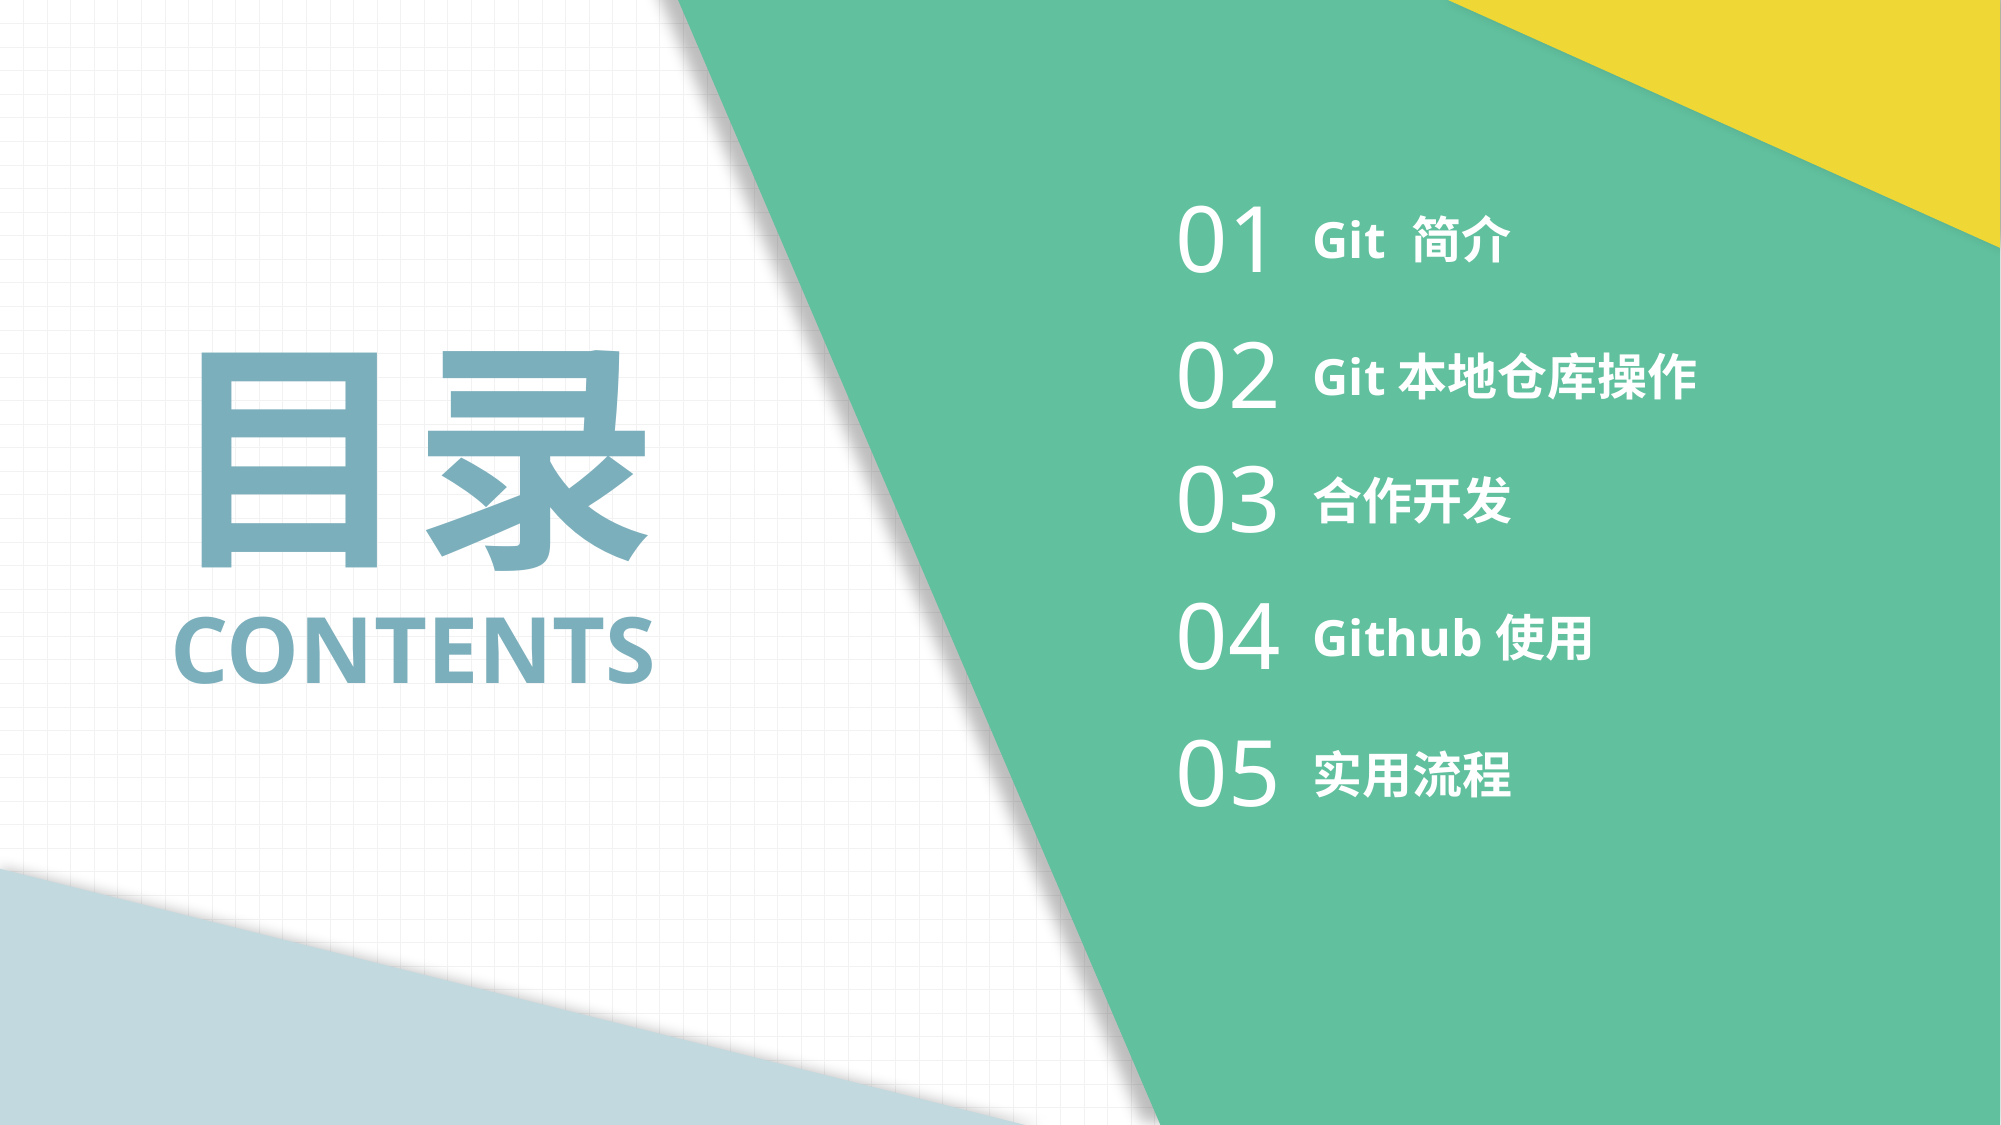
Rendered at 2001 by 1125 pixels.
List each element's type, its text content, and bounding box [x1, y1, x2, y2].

list Github使用 [1297, 603, 1829, 677]
list 实用流程 [1297, 740, 1829, 814]
list 02 [1160, 325, 1298, 433]
list 01 [1160, 188, 1298, 296]
list 03 [1160, 449, 1298, 557]
list 04 [1160, 586, 1298, 694]
list Git 简介 [1297, 205, 1829, 279]
list 合作开发 [1297, 466, 1829, 540]
list Git本地仓库操作 [1297, 342, 1829, 416]
list 05 [1160, 723, 1298, 831]
